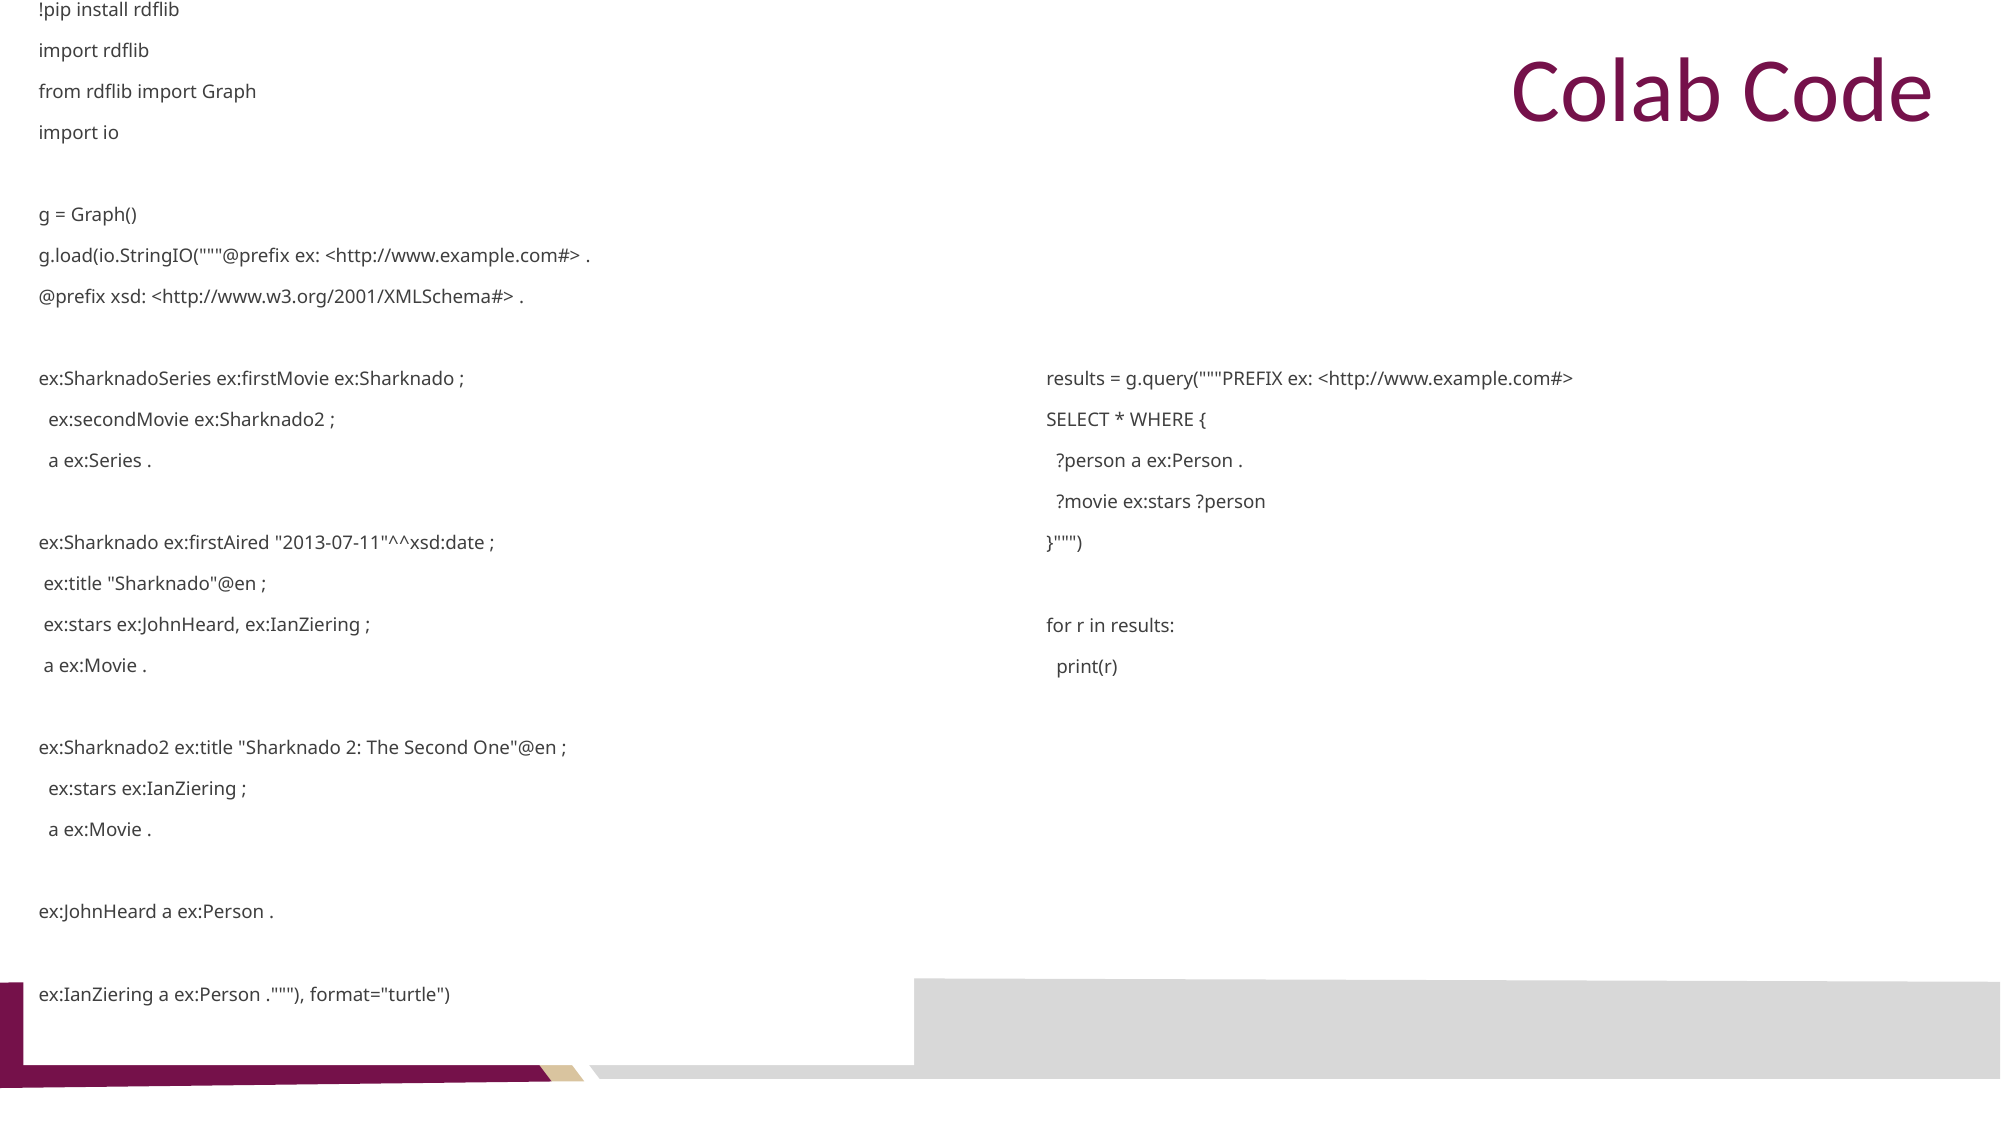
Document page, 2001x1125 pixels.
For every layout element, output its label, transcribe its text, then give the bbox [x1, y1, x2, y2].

list results = g.query("""PREFIX ex: <http://www.example.com#> SELECT * WHERE { ?person a ex:Person . ?movie ex:stars ?person }""") for r in results: print(r) [1031, 354, 1922, 1125]
title Colab Code [1496, 0, 2000, 201]
list !pip install rdflib import rdflib from rdflib import Graph import io g = Graph() g.load(io.StringIO("""@prefix ex: <http://www.example.com#> . @prefix xsd: <http://www.w3.org/2001/XMLSchema#> . ex:SharknadoSeries ex:firstMovie ex:Sharknado ; ex:secondMovie ex:Sharknado2 ; a ex:Series . ex:Sharknado ex:firstAired "2013-07-11"^^xsd:date ; ex:title "Sharknado"@en ; ex:stars ex:JohnHeard, ex:IanZiering ; a ex:Movie . ex:Sharknado2 ex:title "Sharknado 2: The Second One"@en ; ex:stars ex:IanZiering ; a ex:Movie . ex:JohnHeard a ex:Person . ex:IanZiering a ex:Person ."""), format="turtle") [23, 0, 915, 1066]
